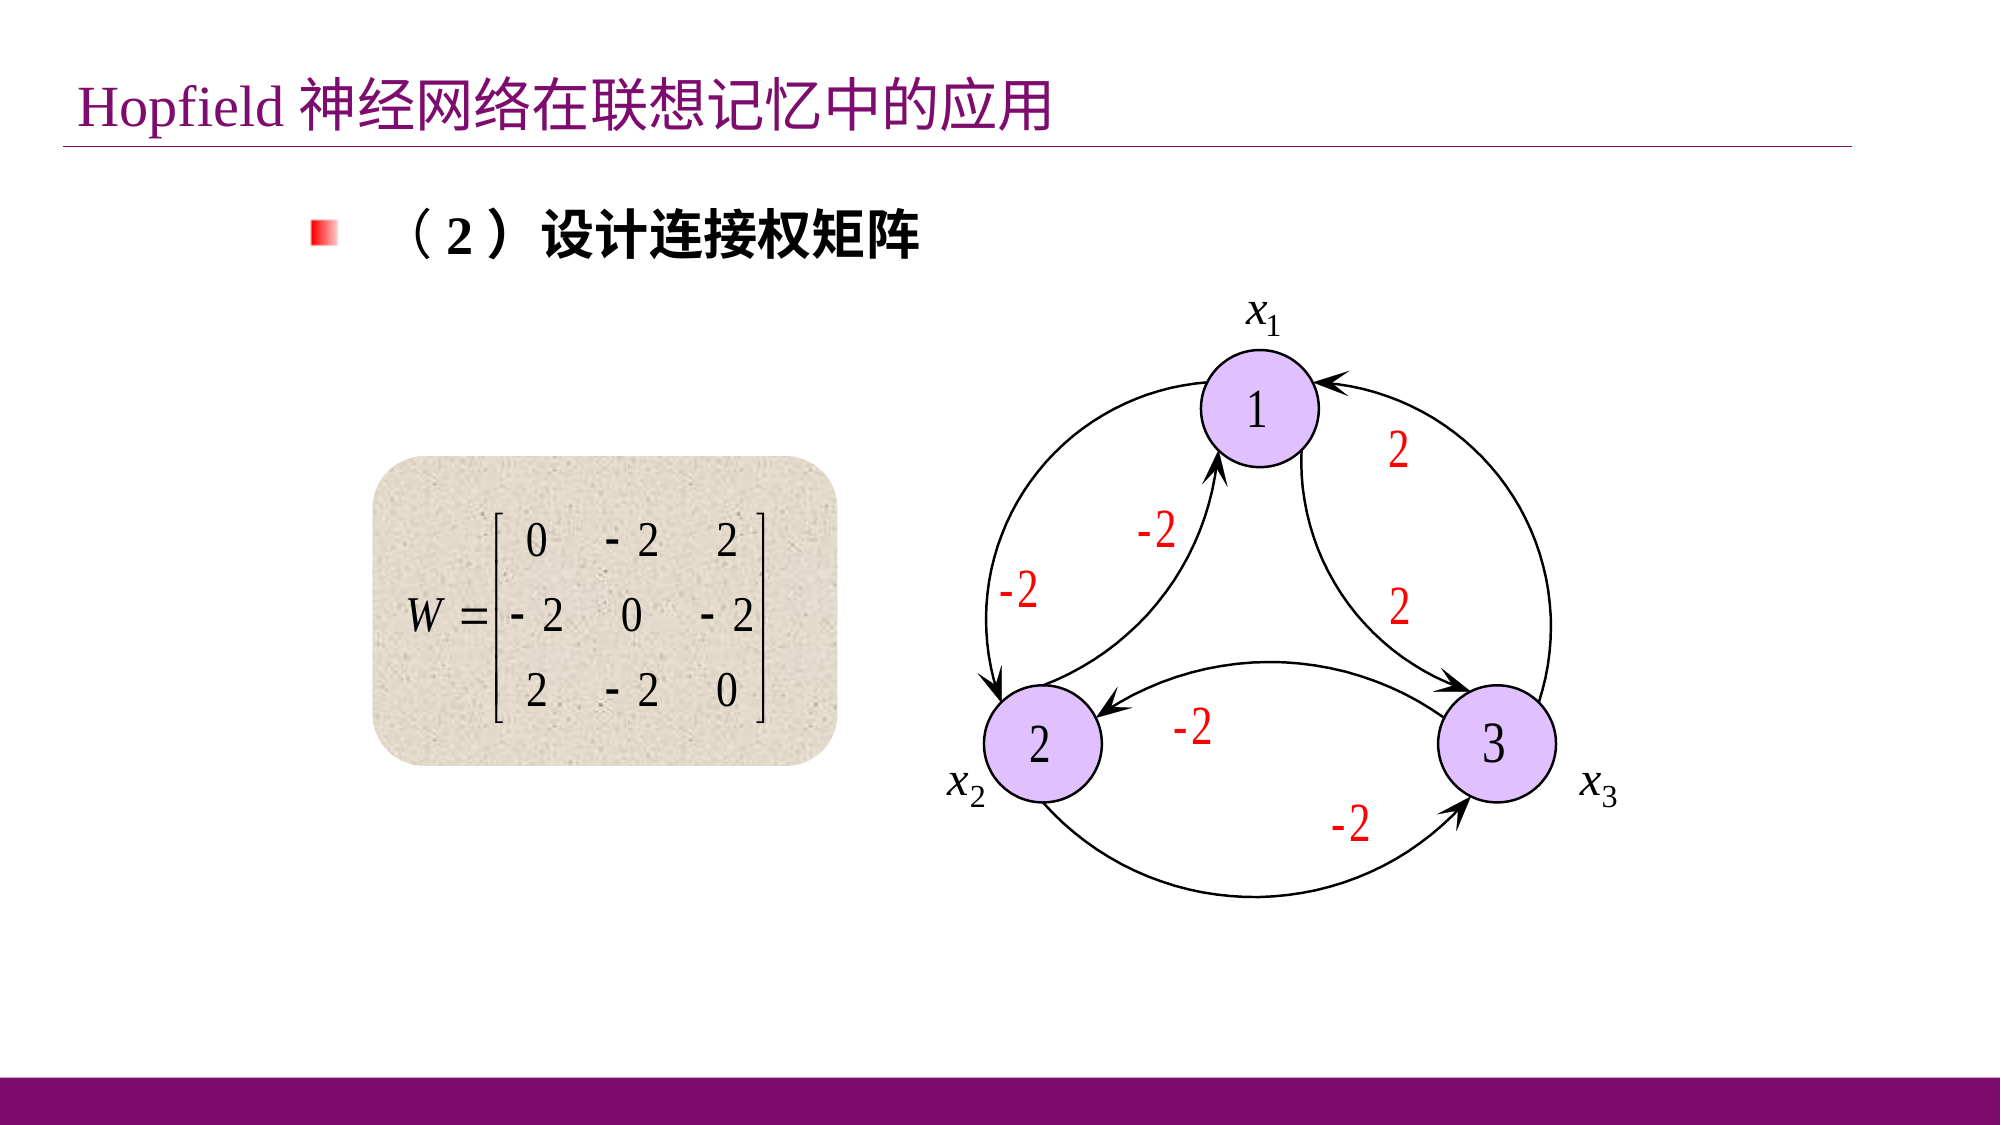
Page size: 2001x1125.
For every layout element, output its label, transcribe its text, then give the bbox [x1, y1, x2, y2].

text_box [372, 449, 838, 773]
text_box （2）设计连接权矩阵 [294, 199, 992, 1086]
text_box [924, 263, 1638, 925]
picture [309, 218, 341, 249]
text_box Hopfield神经网络在联想记忆中的应用 [62, 60, 1350, 146]
